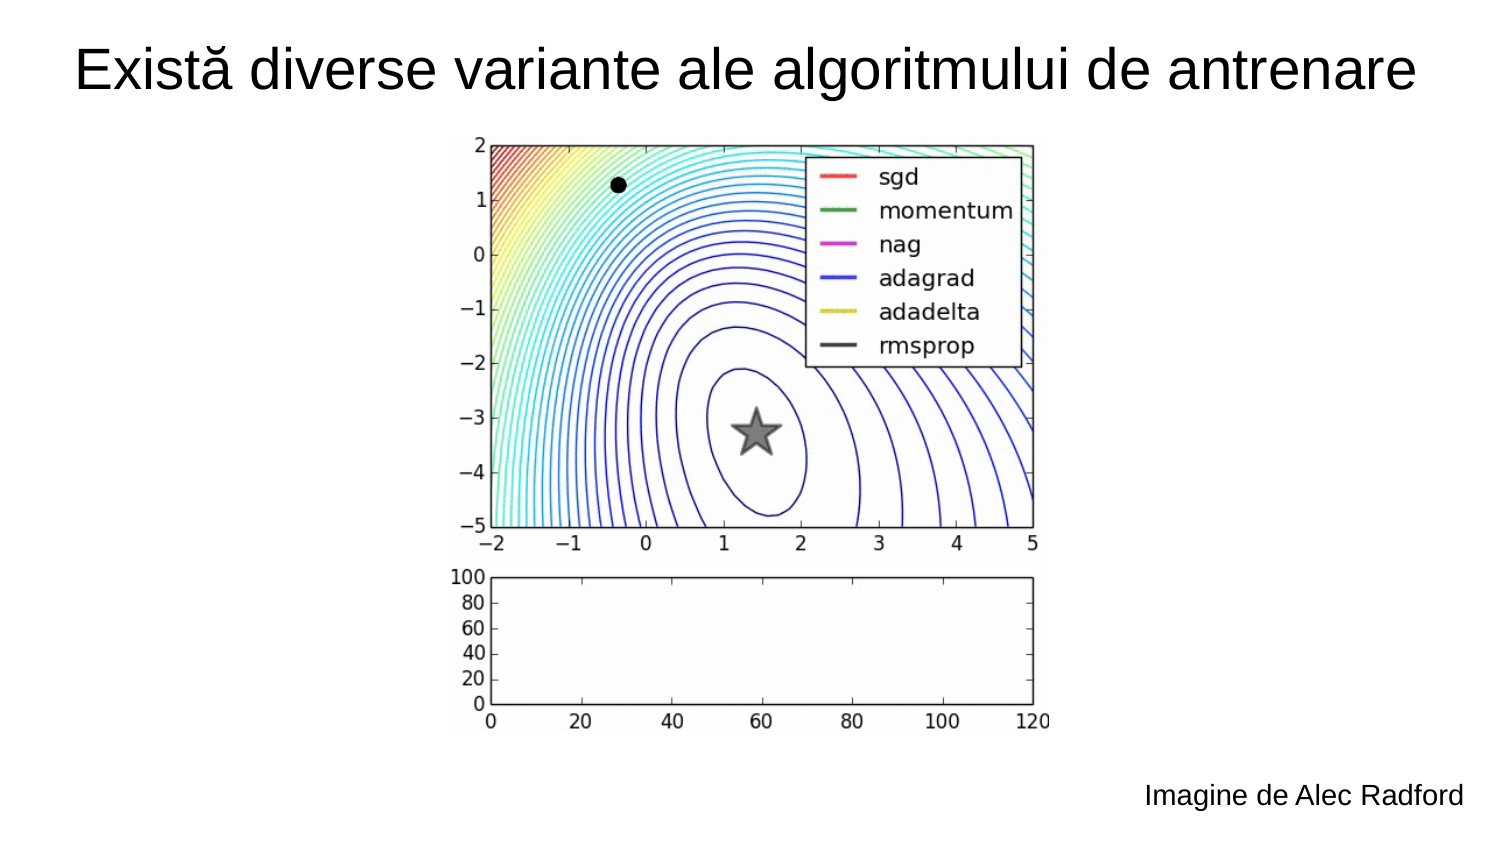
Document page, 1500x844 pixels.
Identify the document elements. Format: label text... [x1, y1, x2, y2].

text_box Imagine de Alec Radford [1059, 761, 1480, 832]
picture [451, 135, 1049, 732]
text_box Există diverse variante ale algoritmului de antrenare [41, 15, 1453, 113]
